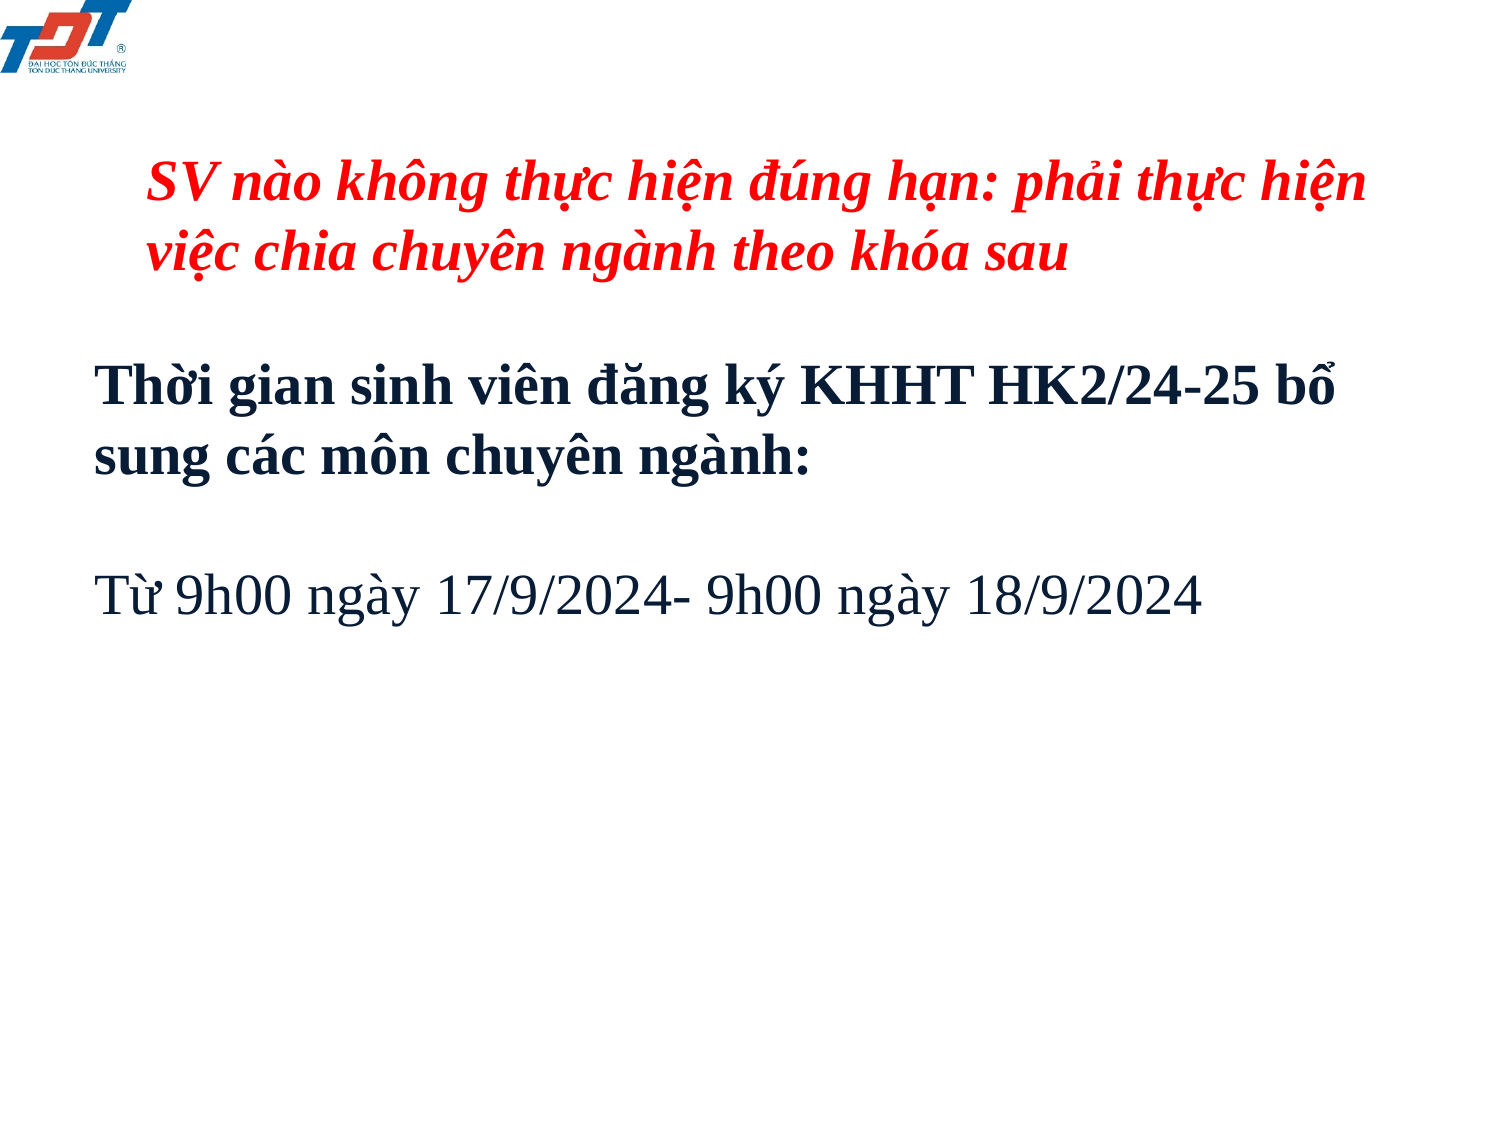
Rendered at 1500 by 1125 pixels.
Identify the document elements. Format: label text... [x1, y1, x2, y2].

picture [0, 0, 132, 73]
text_box SV nào không thực hiện đúng hạn: phải thực hiện việc chia chuyên ngành theo khóa sau [131, 134, 1429, 290]
text_box Thời gian sinh viên đăng ký KHHT HK2/24-25 bổ sung các môn chuyên ngành: Từ 9h00 ngày 17/9/2024- 9h00 ngày 18/9/2024 [79, 339, 1454, 634]
